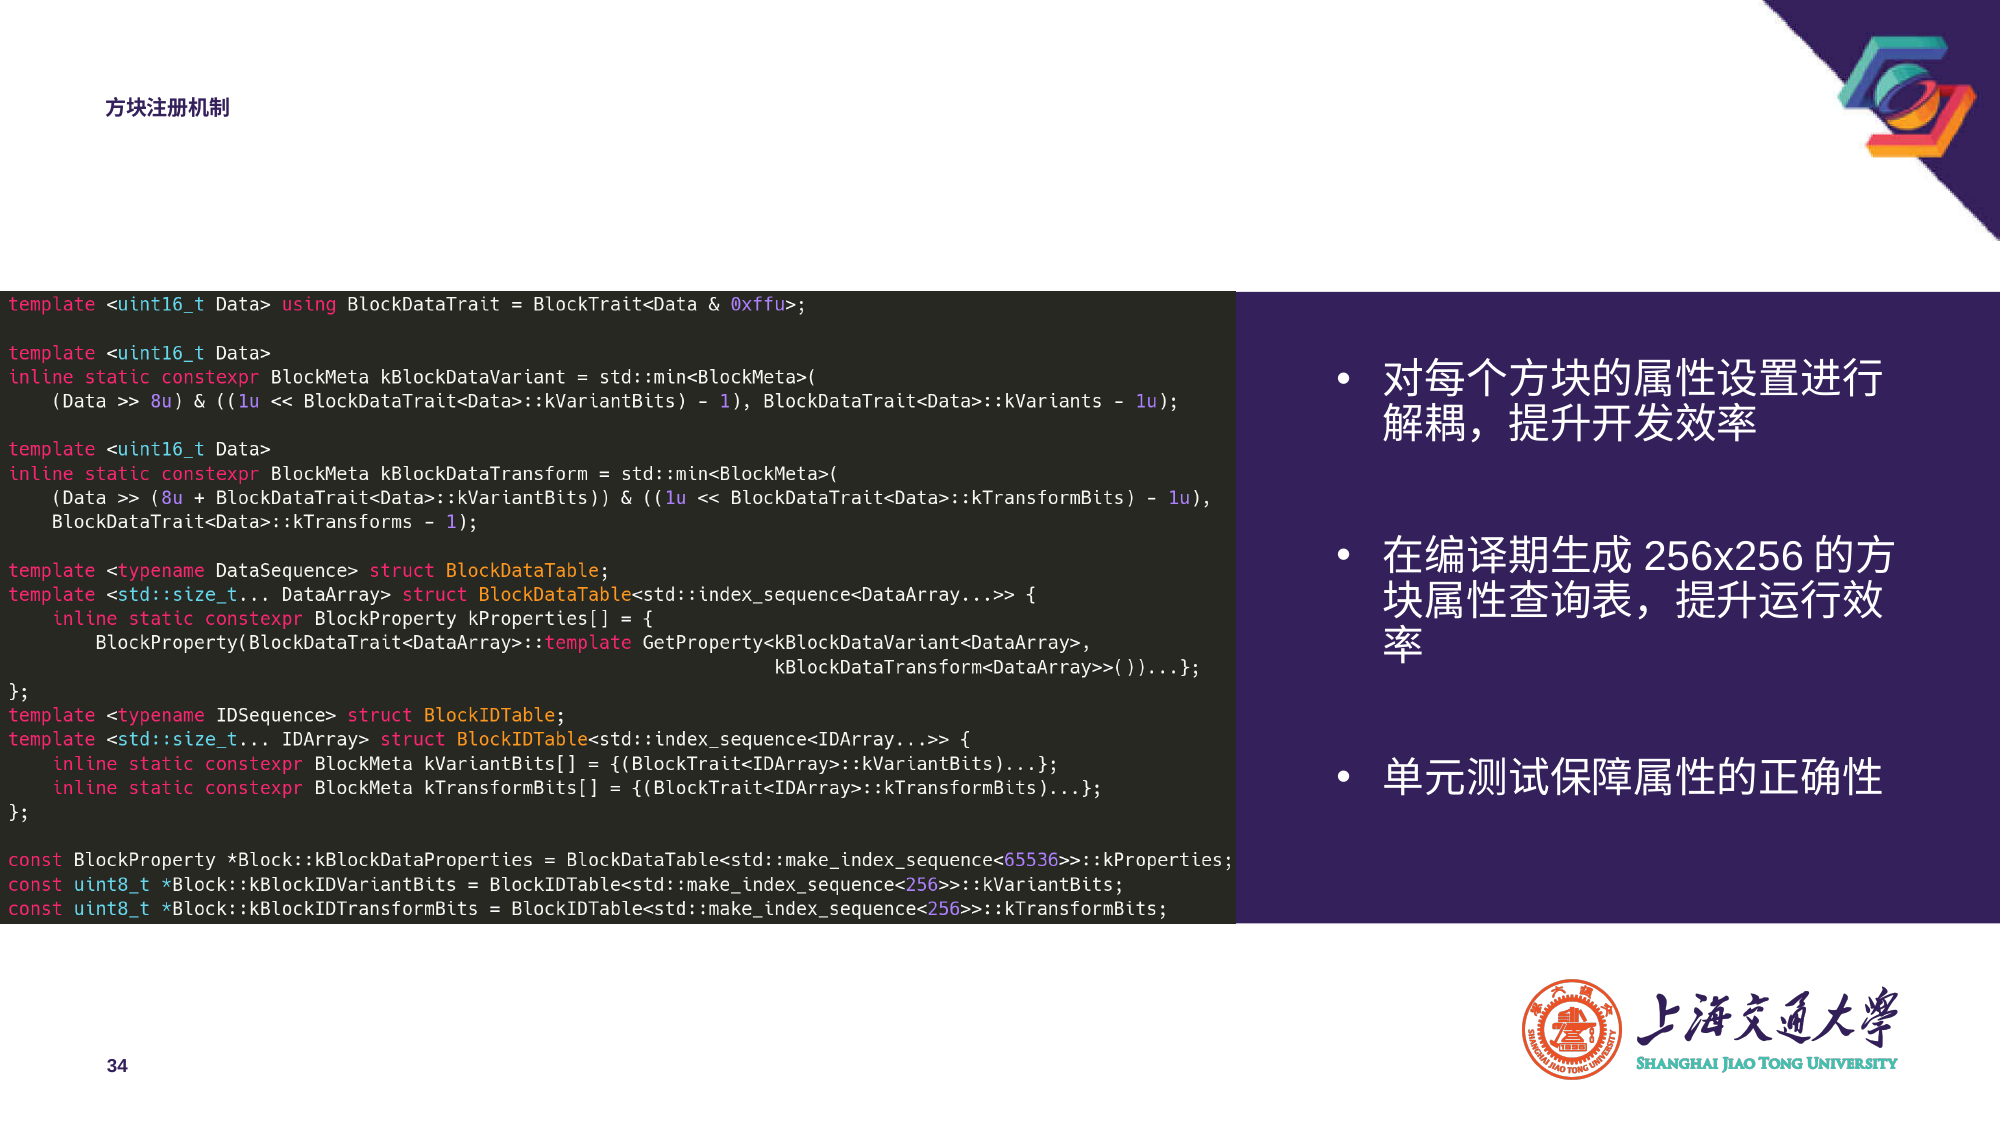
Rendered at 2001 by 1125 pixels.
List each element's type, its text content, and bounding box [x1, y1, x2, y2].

title 方块注册机制 [105, 22, 1749, 195]
list 对每个方块的属性设置进行解耦，提升开发效率 在编译期生成256x256的方块属性查询表，提升运行效率 单元测试保障属性的正确性 [1321, 350, 1916, 854]
picture [0, 0, 2000, 1125]
slide_number 34 [106, 1034, 179, 1095]
